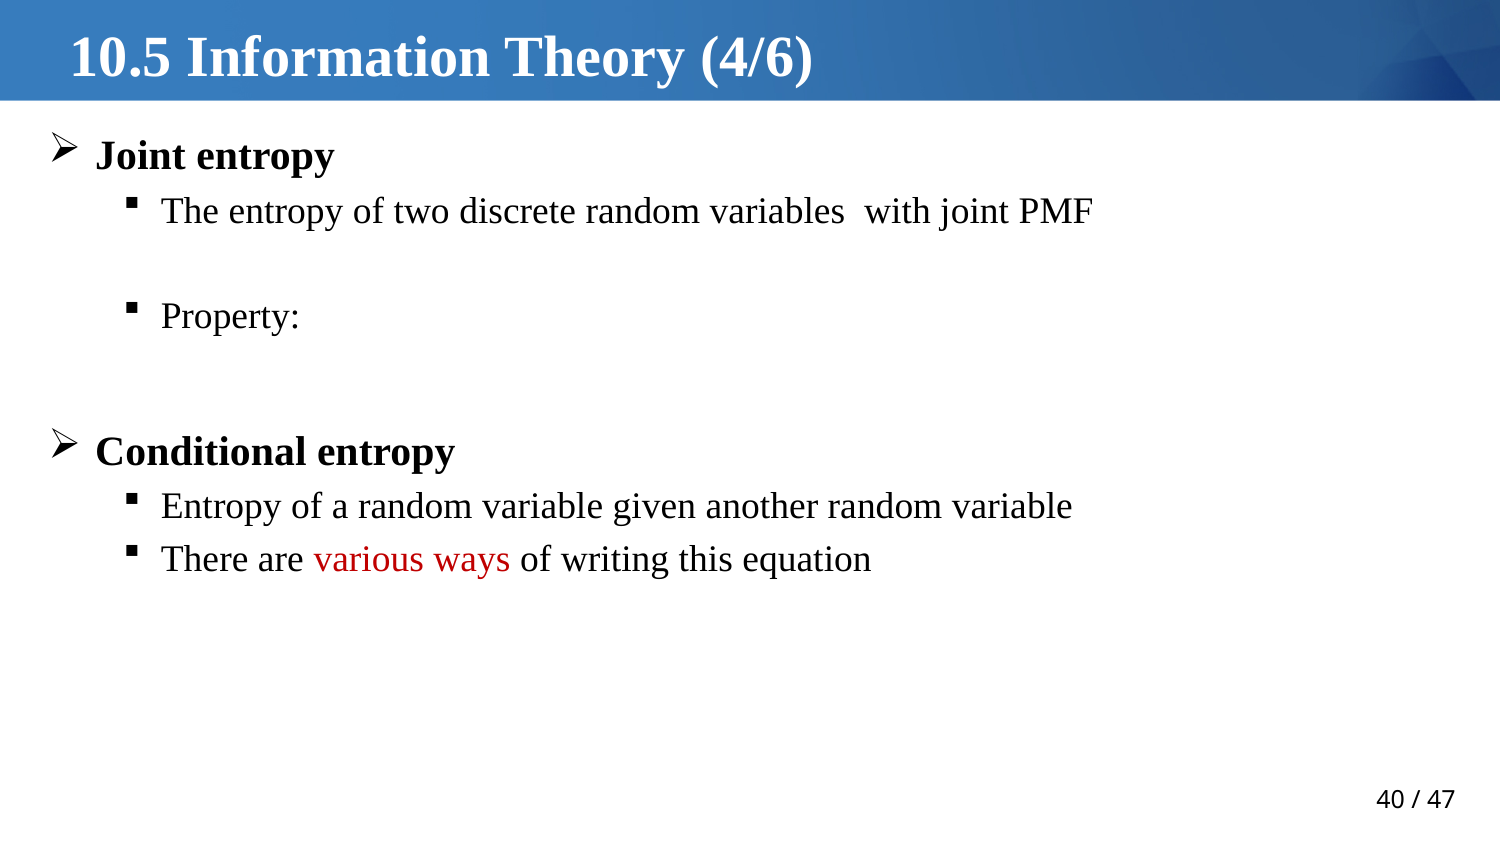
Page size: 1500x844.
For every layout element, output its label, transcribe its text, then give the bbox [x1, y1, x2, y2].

title 10.5 Information Theory (4/6) [55, 10, 1483, 95]
picture [0, 0, 1500, 103]
